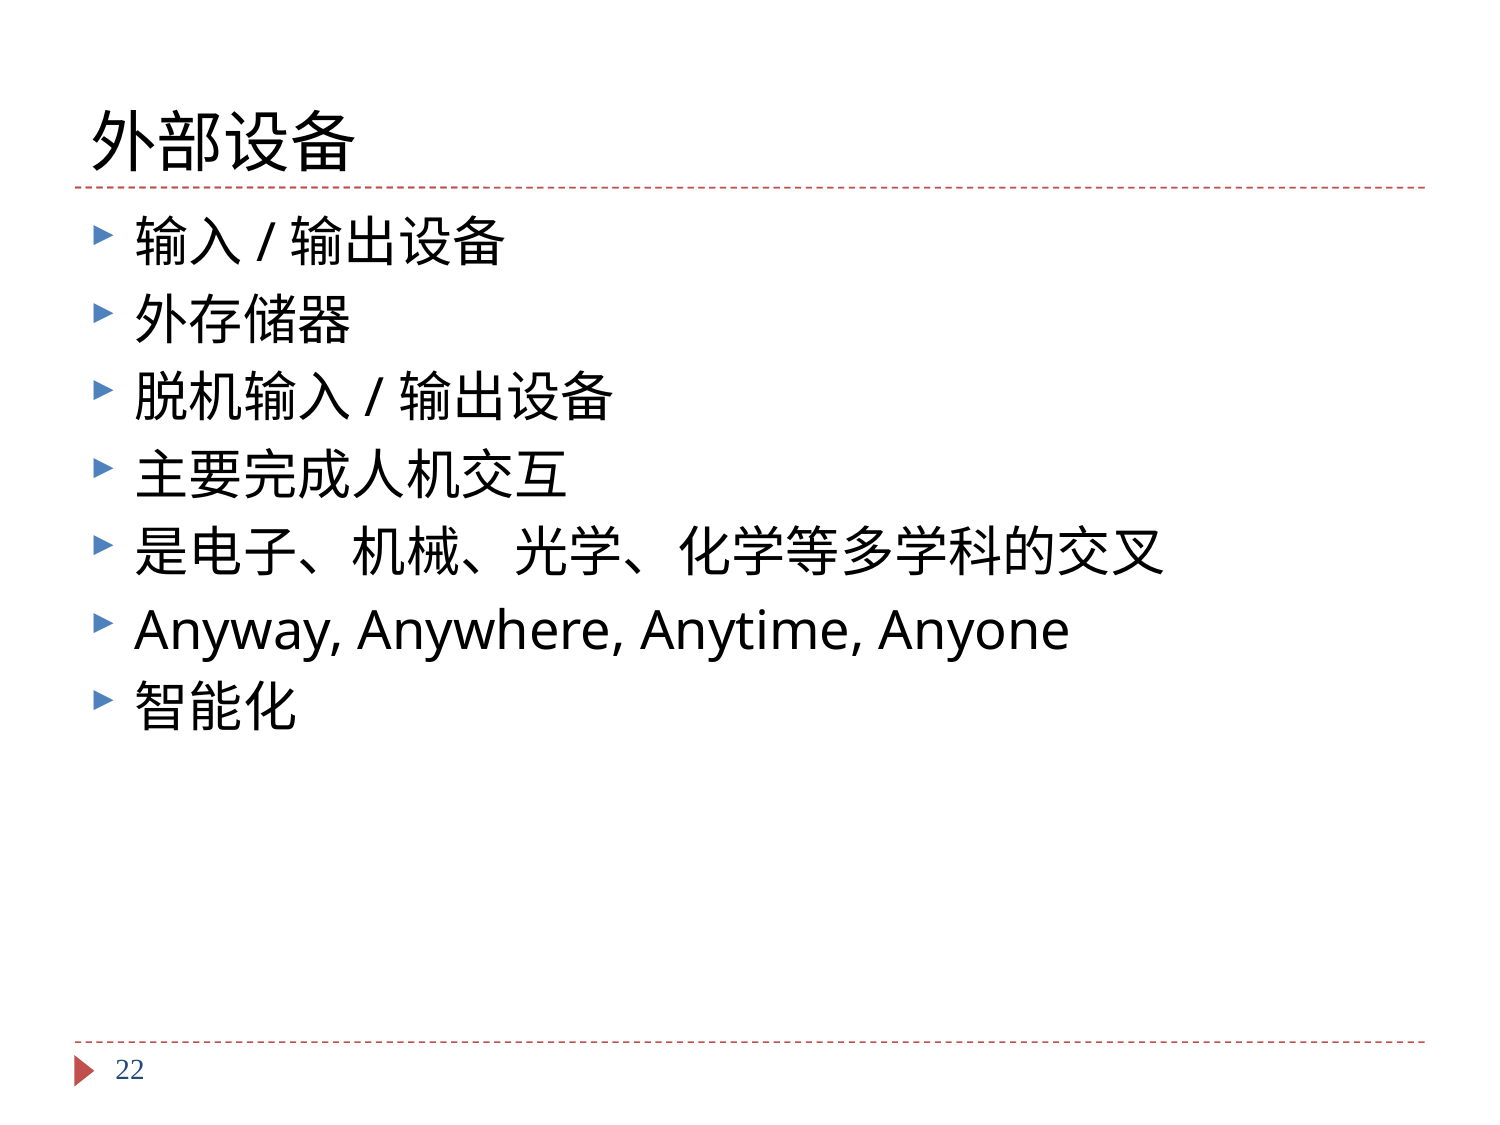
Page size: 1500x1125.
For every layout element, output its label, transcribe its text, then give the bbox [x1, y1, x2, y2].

title 外部设备 [75, 24, 1425, 188]
slide_number 22 [100, 1042, 426, 1103]
list 输入/输出设备 外存储器 脱机输入/输出设备 主要完成人机交互 是电子、机械、光学、化学等多学科的交叉 Anyway, Anywhere, Anytime, Anyone 智能化 [75, 200, 1425, 1006]
